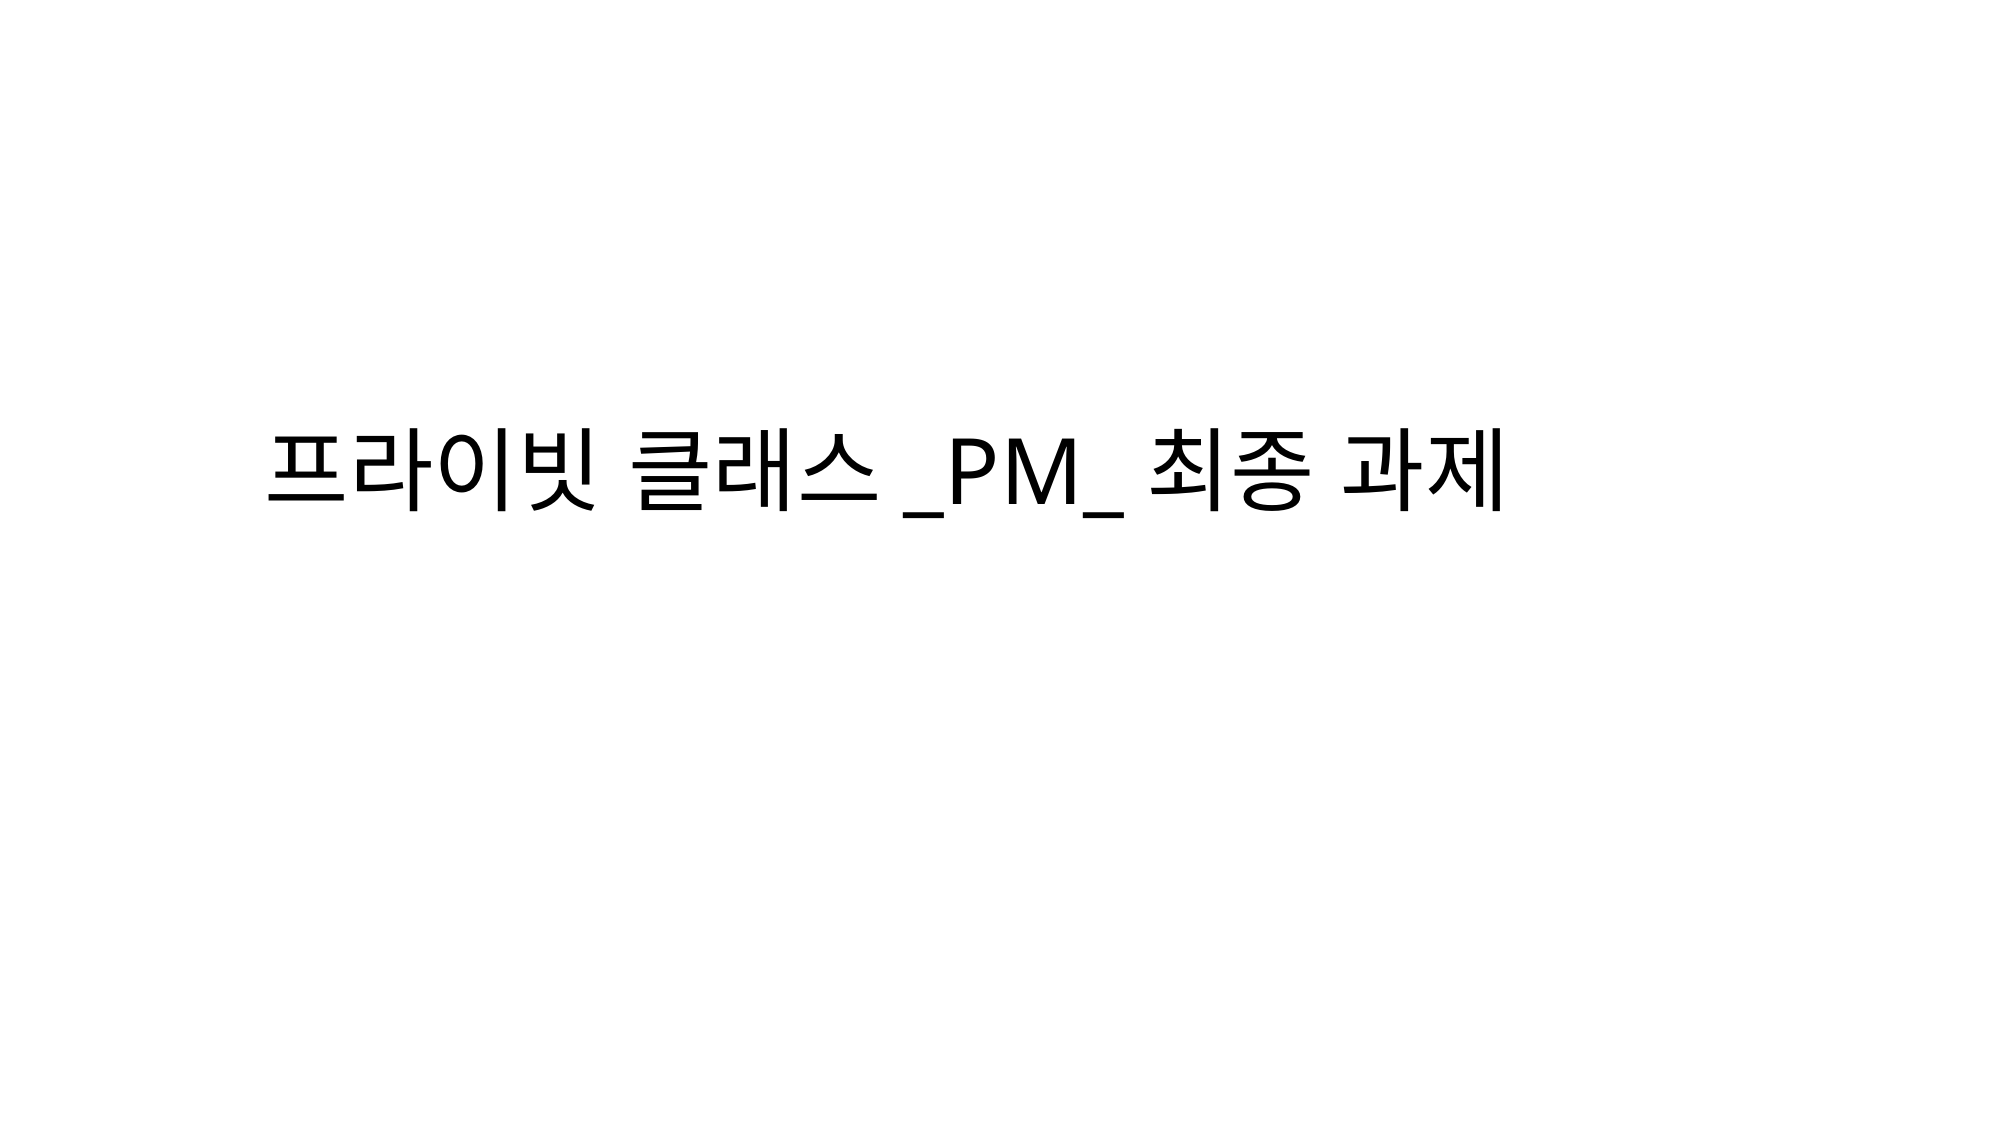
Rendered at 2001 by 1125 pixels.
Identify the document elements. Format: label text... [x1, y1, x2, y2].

text_box 프라이빗 클래스_PM_최종 과제 [249, 418, 1819, 576]
